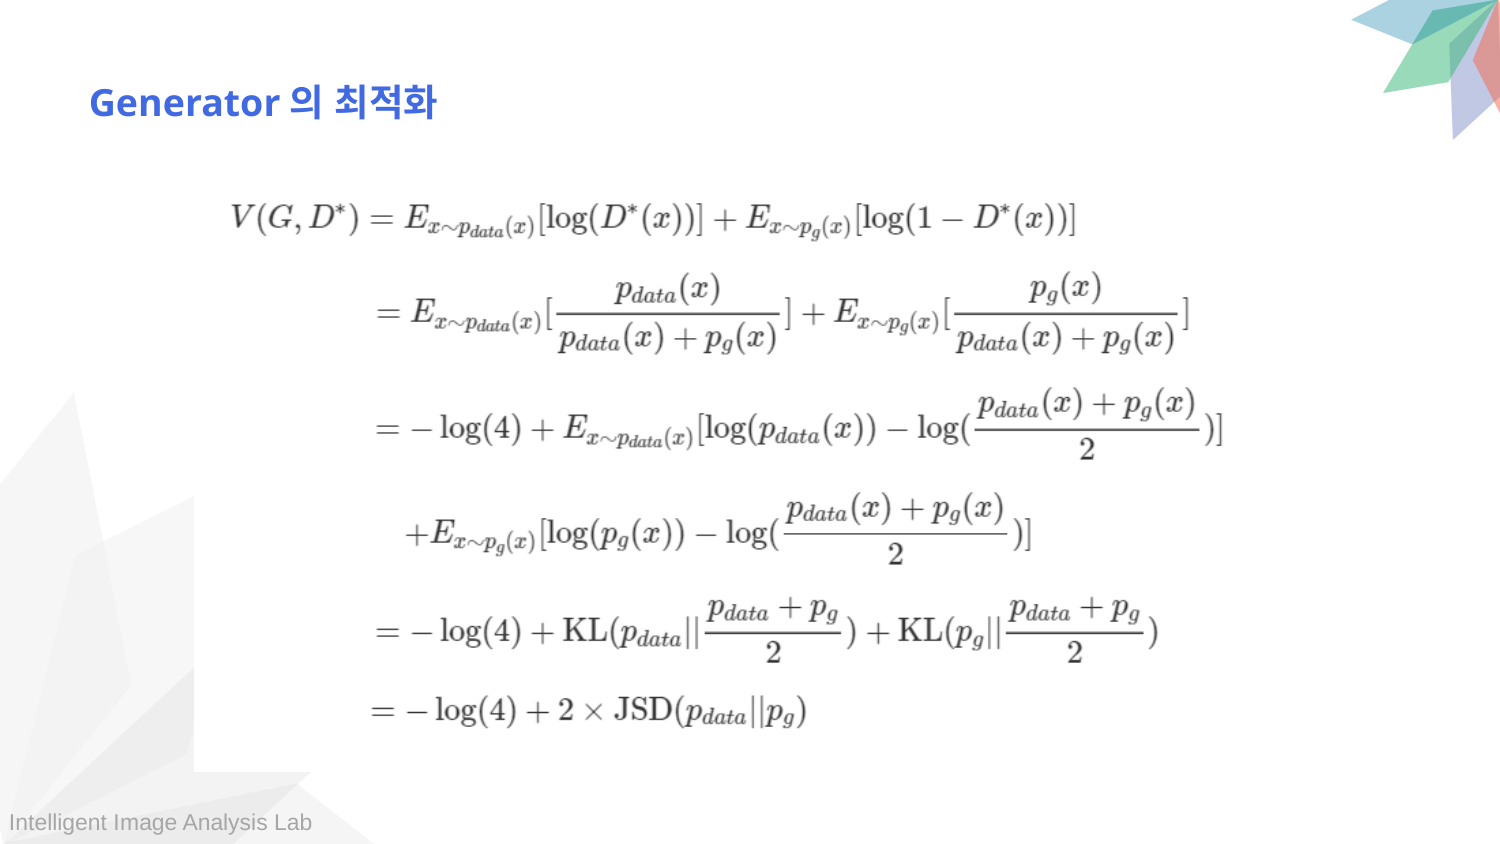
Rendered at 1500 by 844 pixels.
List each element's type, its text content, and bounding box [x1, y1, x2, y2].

text_box Generator의 최적화 [73, 72, 453, 132]
picture [0, 0, 1500, 844]
